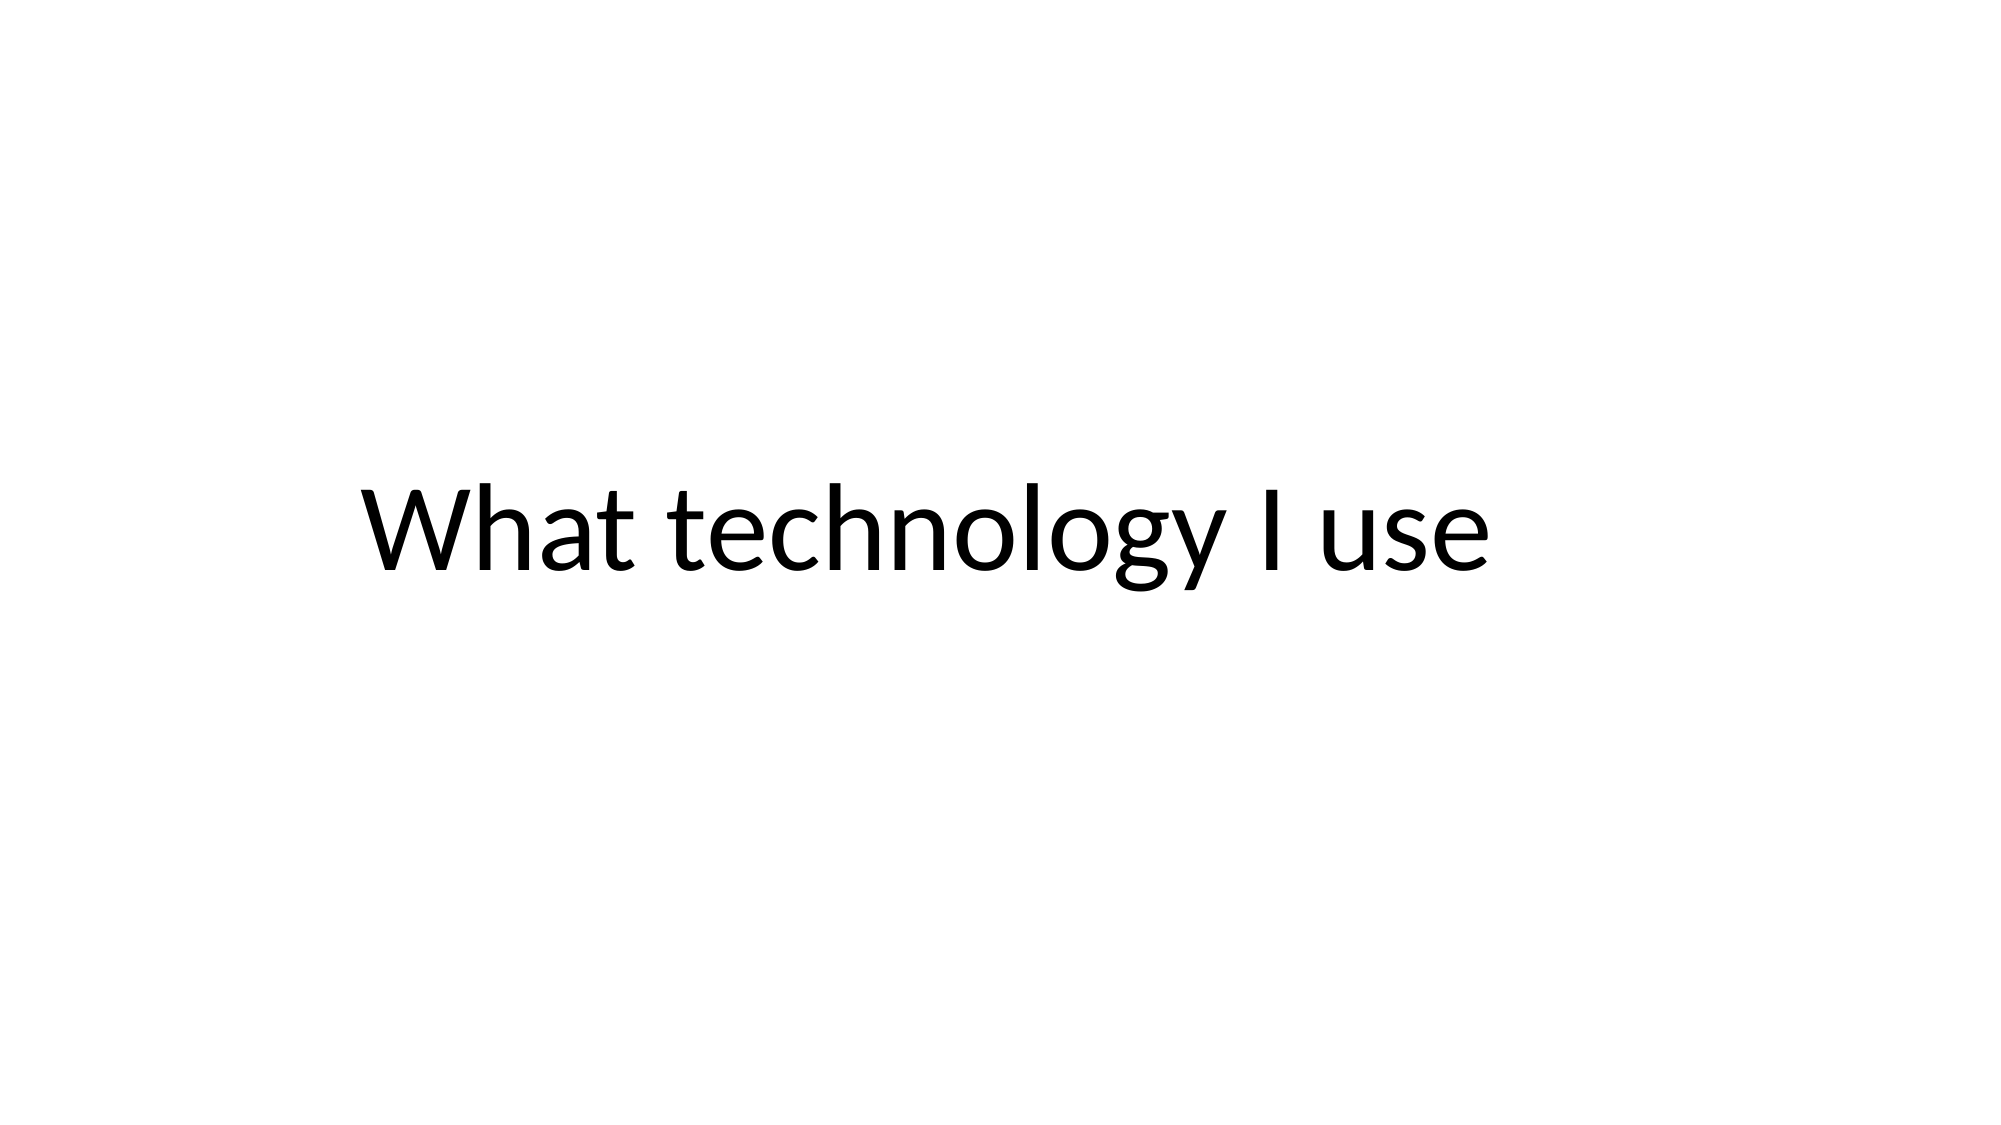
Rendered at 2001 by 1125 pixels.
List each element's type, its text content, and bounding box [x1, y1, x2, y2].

list What technology I use [345, 454, 1863, 1014]
